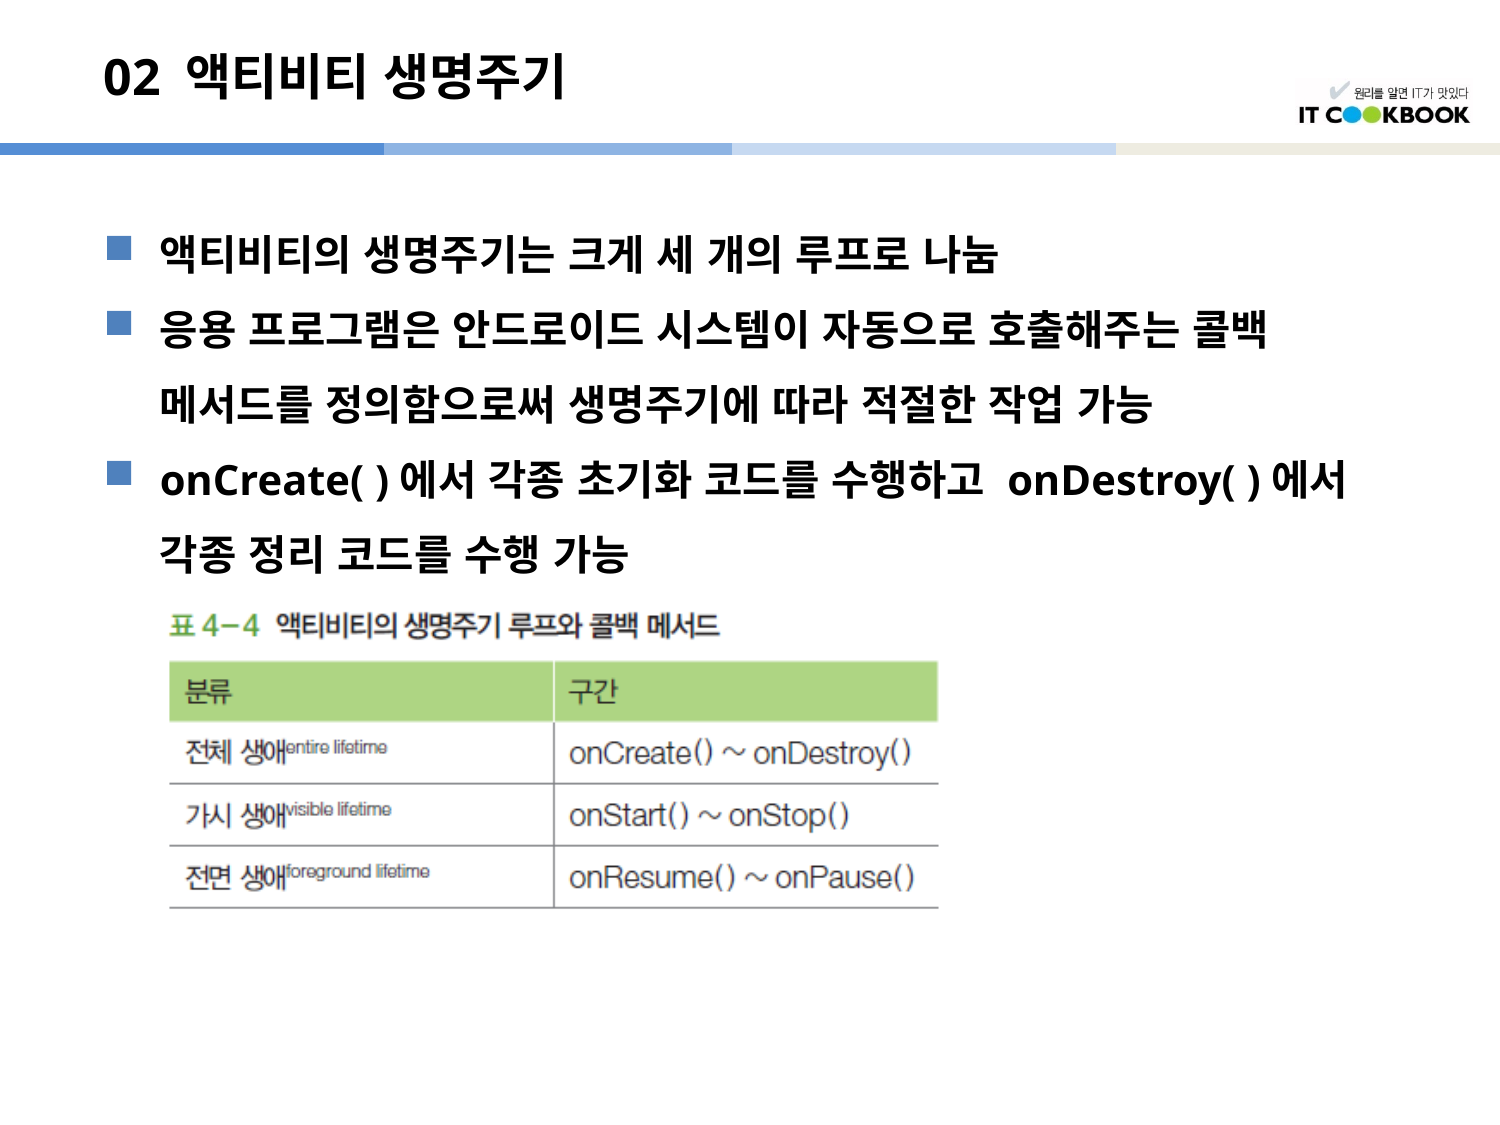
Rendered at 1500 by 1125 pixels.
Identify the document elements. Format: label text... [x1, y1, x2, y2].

picture [1295, 78, 1473, 125]
title 02 액티비티 생명주기 [88, 30, 1436, 121]
list 액티비티의 생명주기는 크게 세 개의 루프로 나눔 응용 프로그램은 안드로이드 시스템이 자동으로 호출해주는 콜백 메서드를 정의함으로써 생명주기에 따라 적절한 작업 가능 onCreate( )에서 각종 초기화 코드를 수행하고 onDestroy( )에서 각종 정리 코드를 수행 가능 [88, 196, 1436, 1083]
picture [156, 597, 963, 929]
